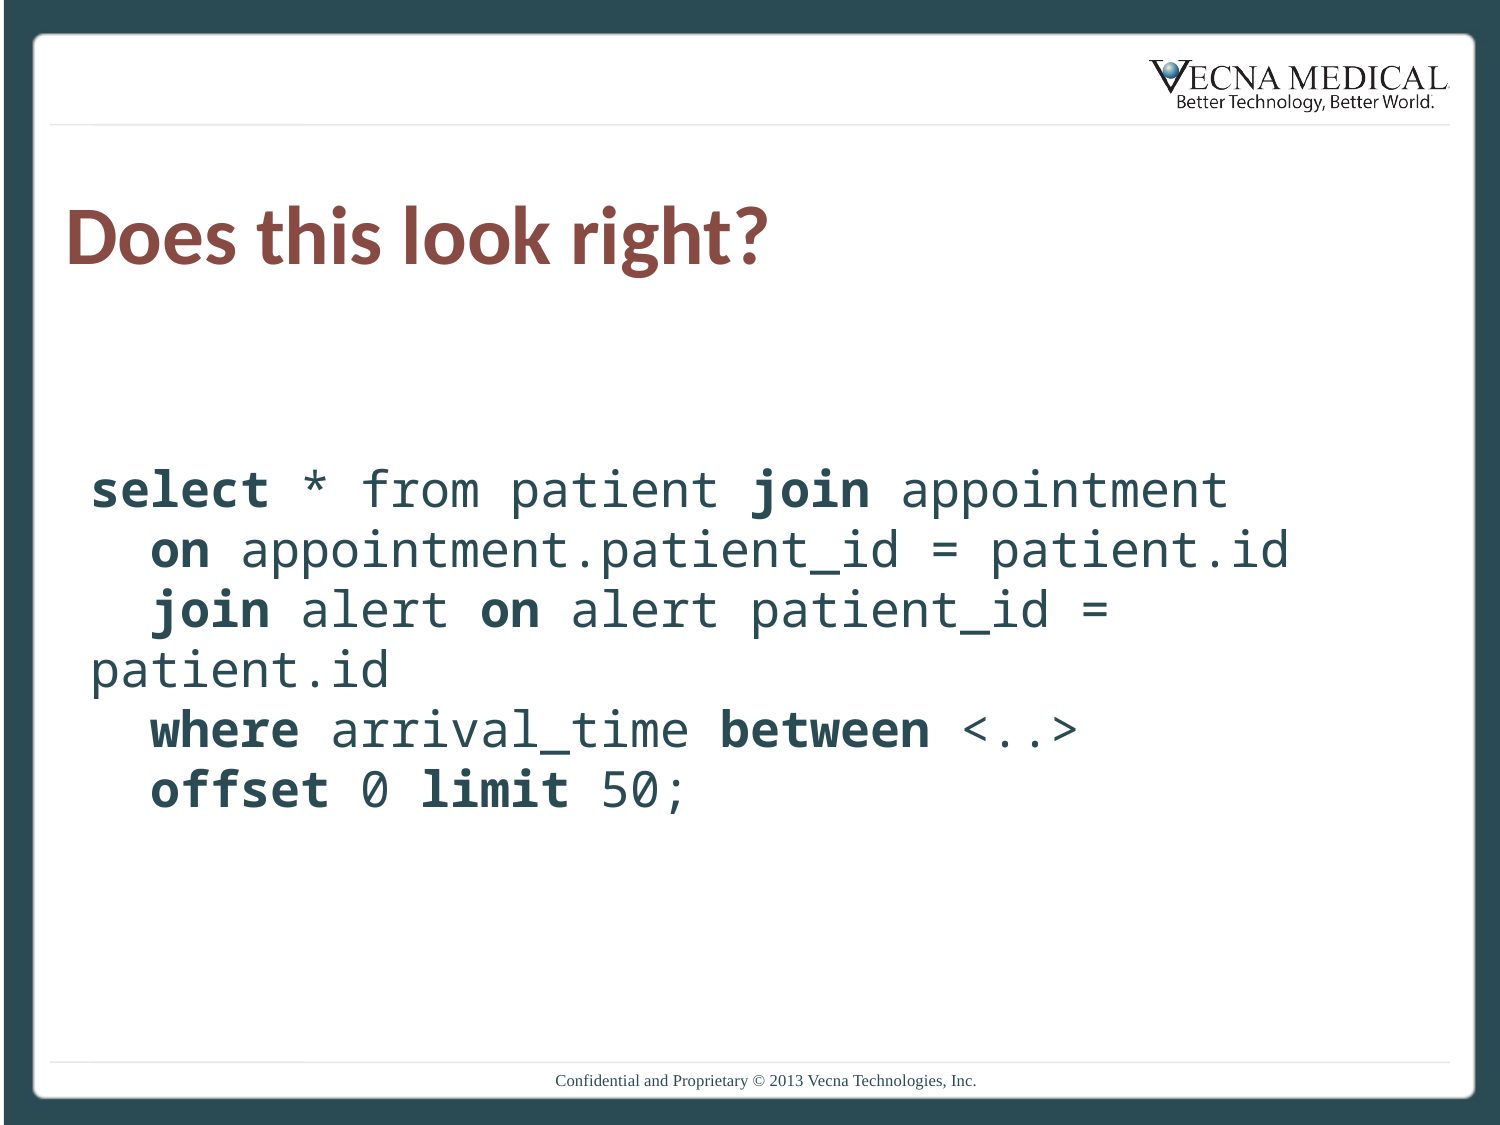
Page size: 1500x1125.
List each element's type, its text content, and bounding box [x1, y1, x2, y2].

picture [3, 0, 1500, 1125]
title Does this look right? [50, 137, 1400, 325]
list select * from patient join appointment on appointment.patient_id = patient.id join alert on alert patient_id = patient.id where arrival_time between <..> offset 0 limit 50; [75, 450, 1425, 1005]
